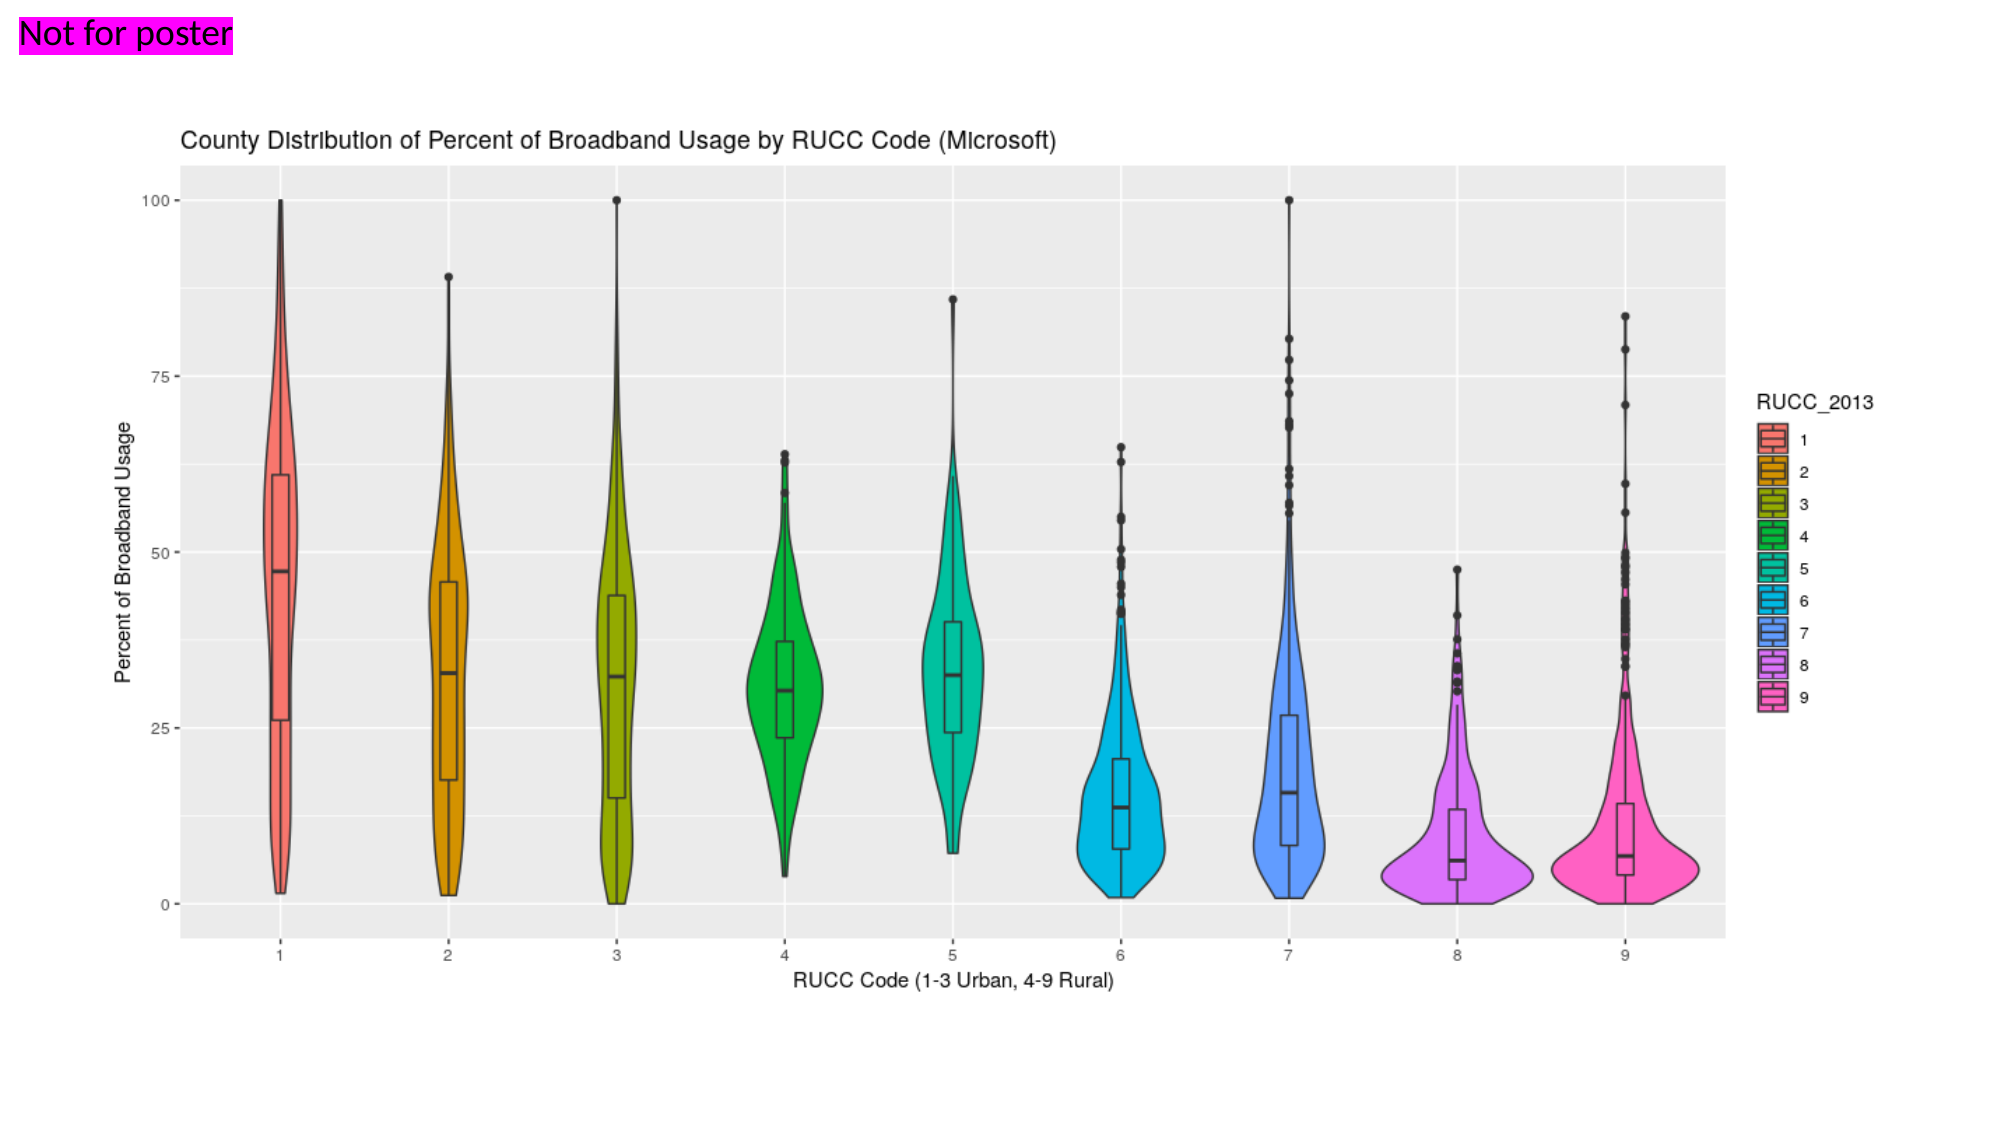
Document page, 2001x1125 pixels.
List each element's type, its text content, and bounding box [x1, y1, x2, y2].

picture [105, 121, 1895, 1004]
text_box Not for poster [3, 0, 454, 61]
